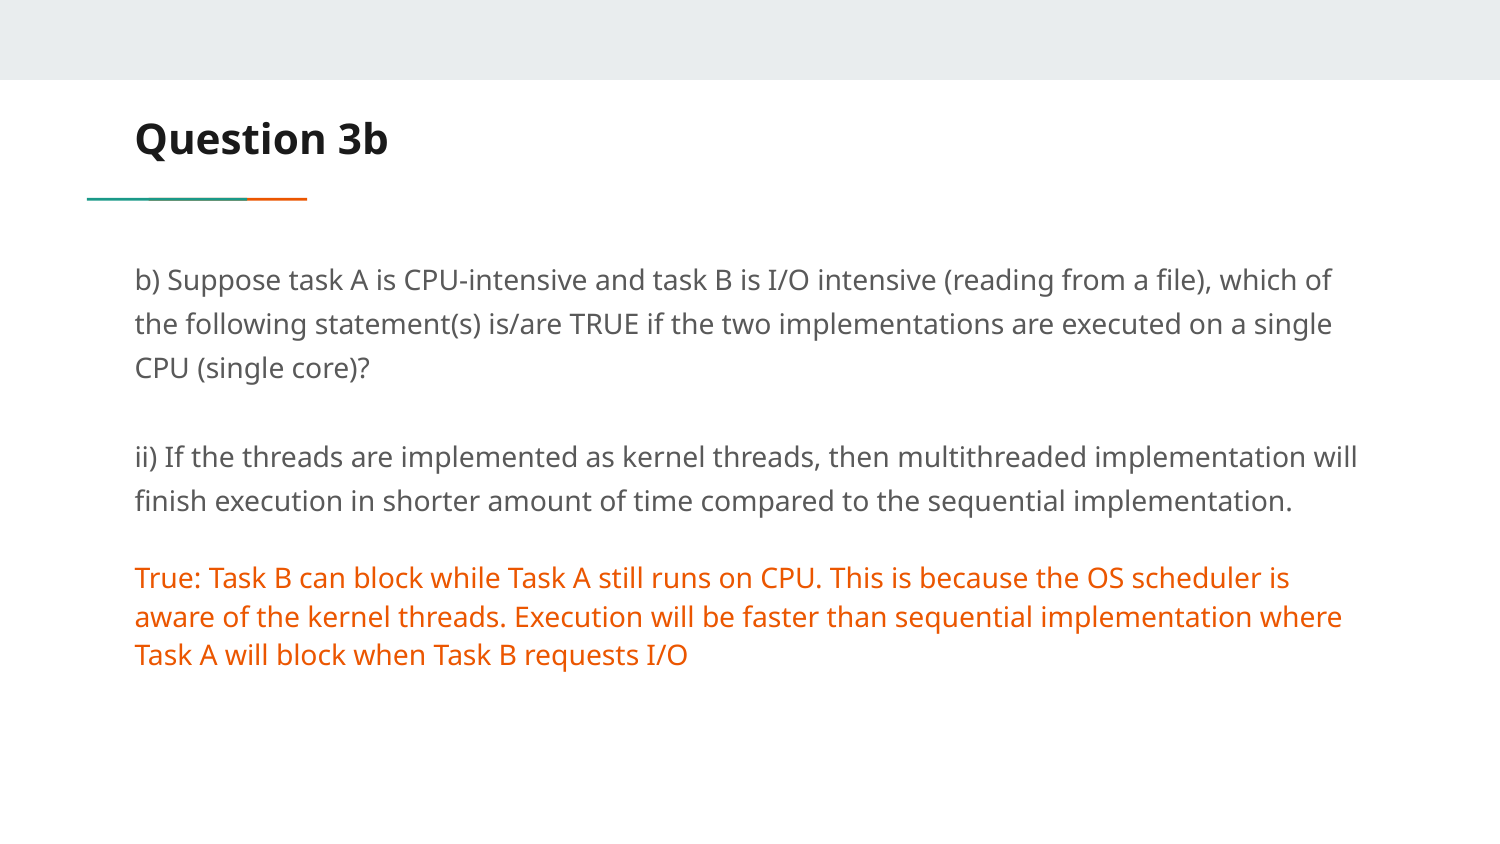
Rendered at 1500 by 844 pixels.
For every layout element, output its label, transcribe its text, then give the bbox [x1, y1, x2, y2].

list b) Suppose task A is CPU-intensive and task B is I/O intensive (reading from a file), which of the following statement(s) is/are TRUE if the two implementations are executed on a single CPU (single core)? ii) If the threads are implemented as kernel threads, then multithreaded implementation will finish execution in shorter amount of time compared to the sequential implementation. True: Task B can block while Task A still runs on CPU. This is because the OS scheduler is aware of the kernel threads. Execution will be faster than sequential implementation where Task A will block when Task B requests I/O [119, 239, 1381, 712]
title Question 3b [119, 93, 1381, 182]
